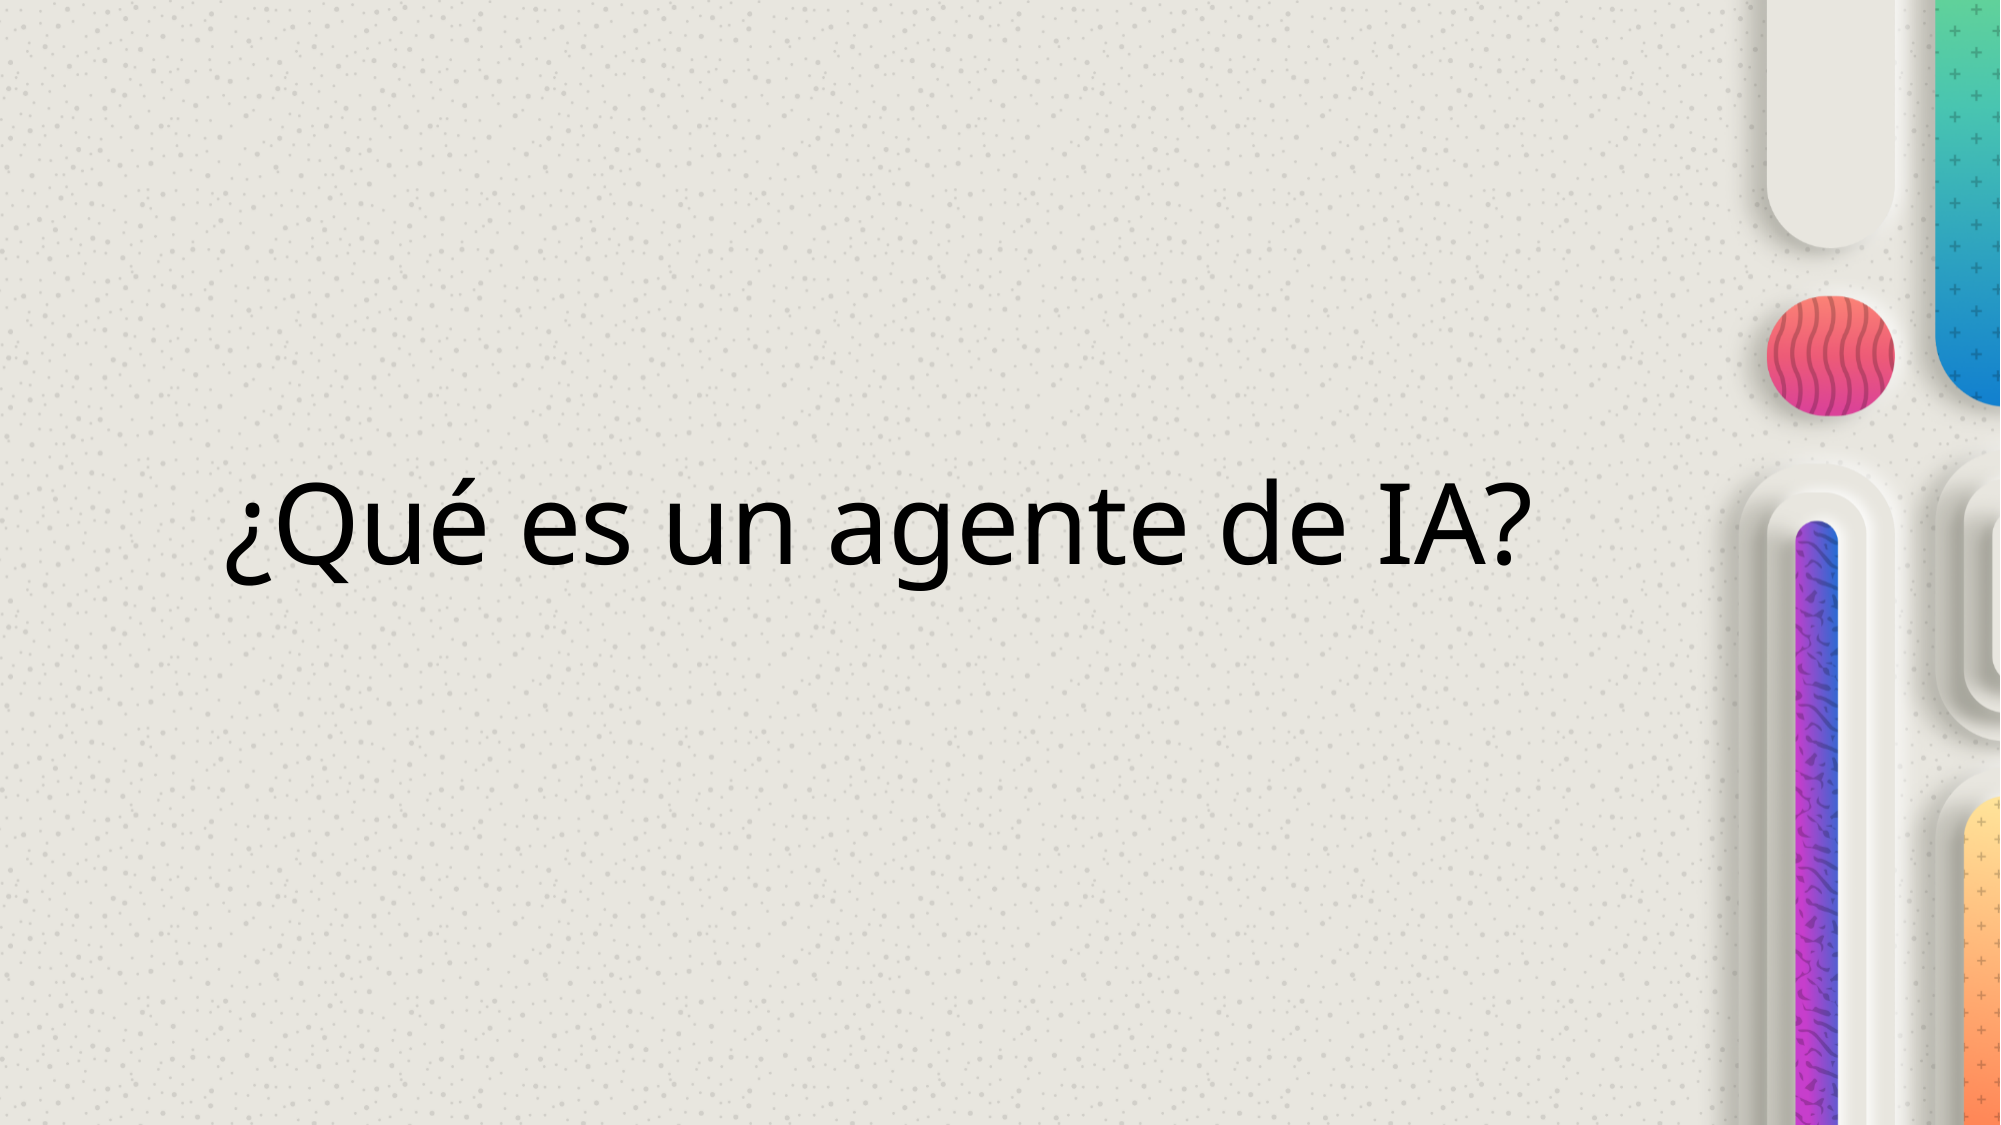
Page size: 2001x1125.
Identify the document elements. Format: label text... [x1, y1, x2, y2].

picture [0, 0, 2000, 1125]
title ¿Qué es un agente de IA? [33, 466, 1726, 590]
